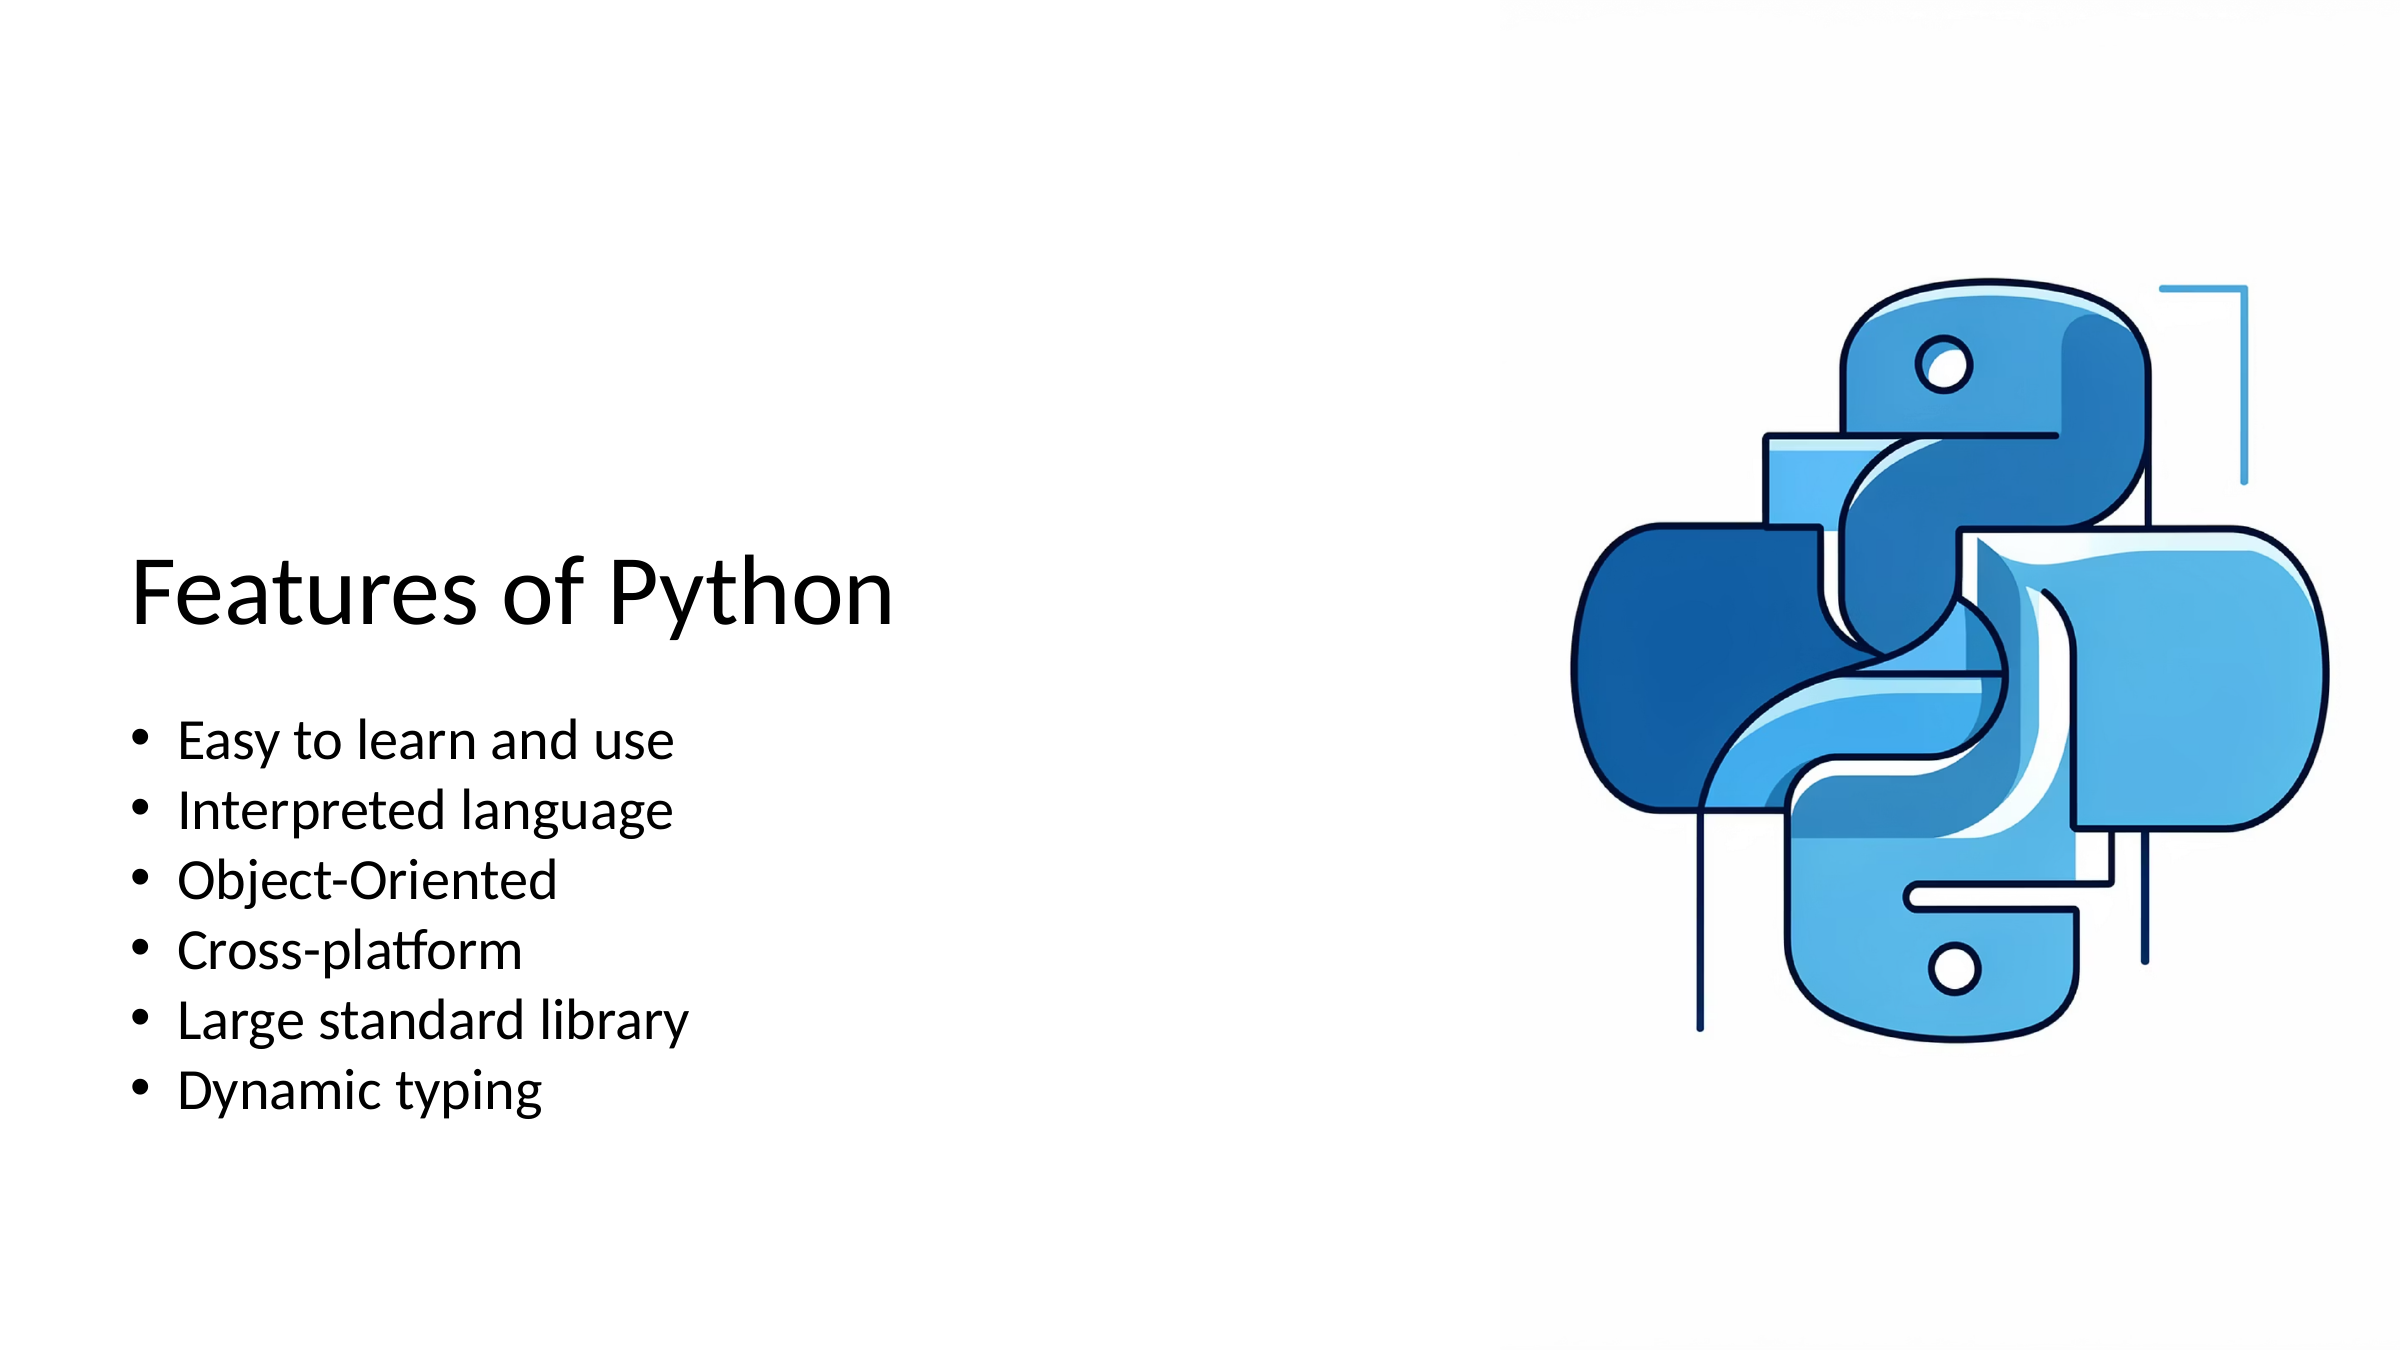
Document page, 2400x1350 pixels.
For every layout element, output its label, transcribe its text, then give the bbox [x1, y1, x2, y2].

picture [1499, 0, 2400, 1350]
text_box Features of Python [130, 529, 1232, 646]
text_box Easy to learn and use Interpreted language Object-Oriented Cross-platform Large standard library Dynamic typing [130, 701, 1370, 1234]
